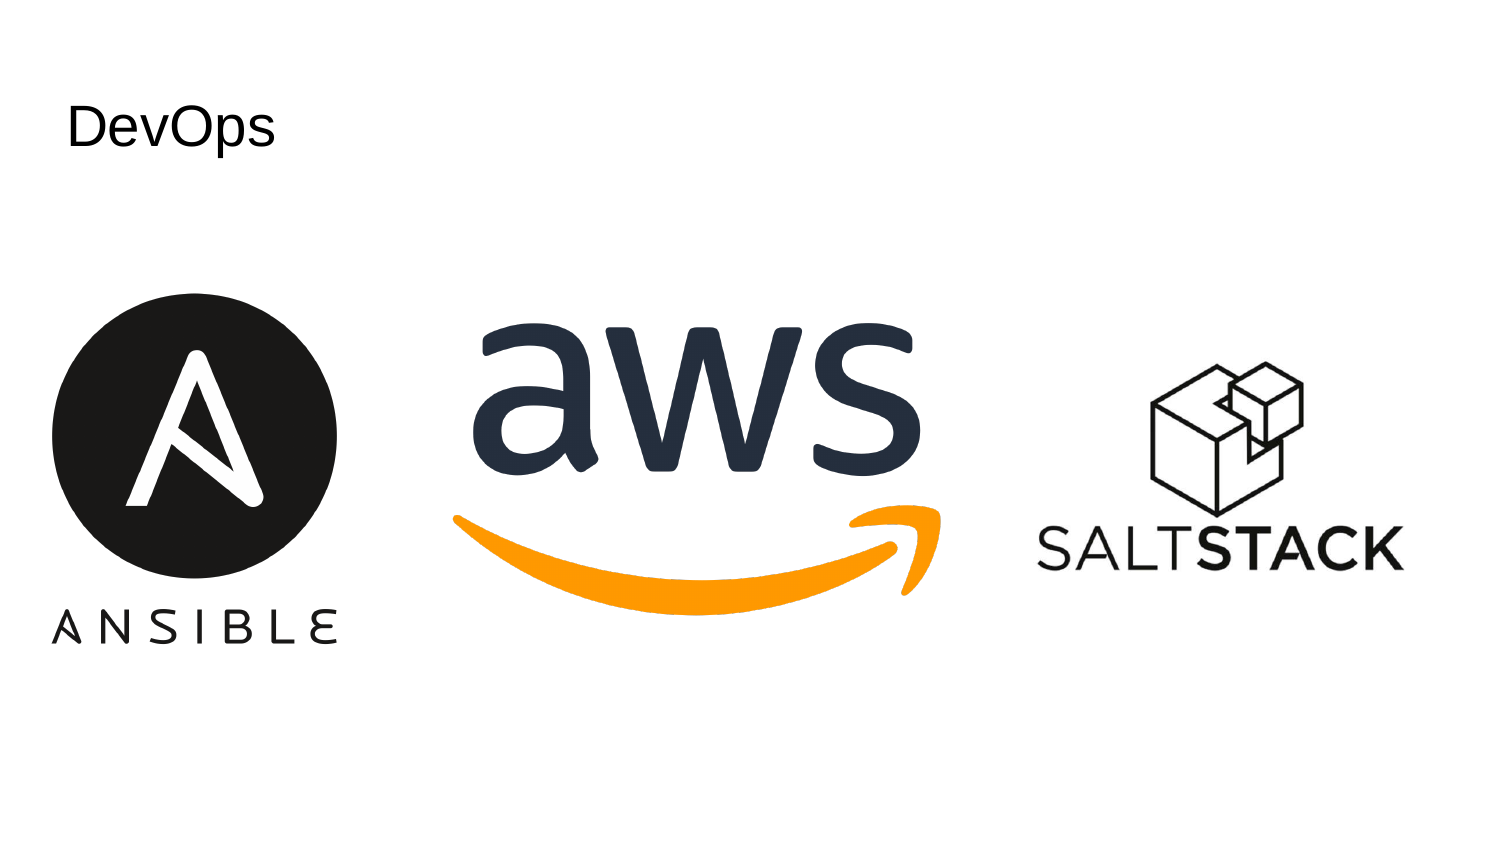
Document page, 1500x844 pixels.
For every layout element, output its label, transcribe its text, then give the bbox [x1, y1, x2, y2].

picture [991, 343, 1450, 596]
title DevOps [51, 72, 1449, 167]
picture [449, 321, 944, 617]
picture [50, 293, 337, 645]
